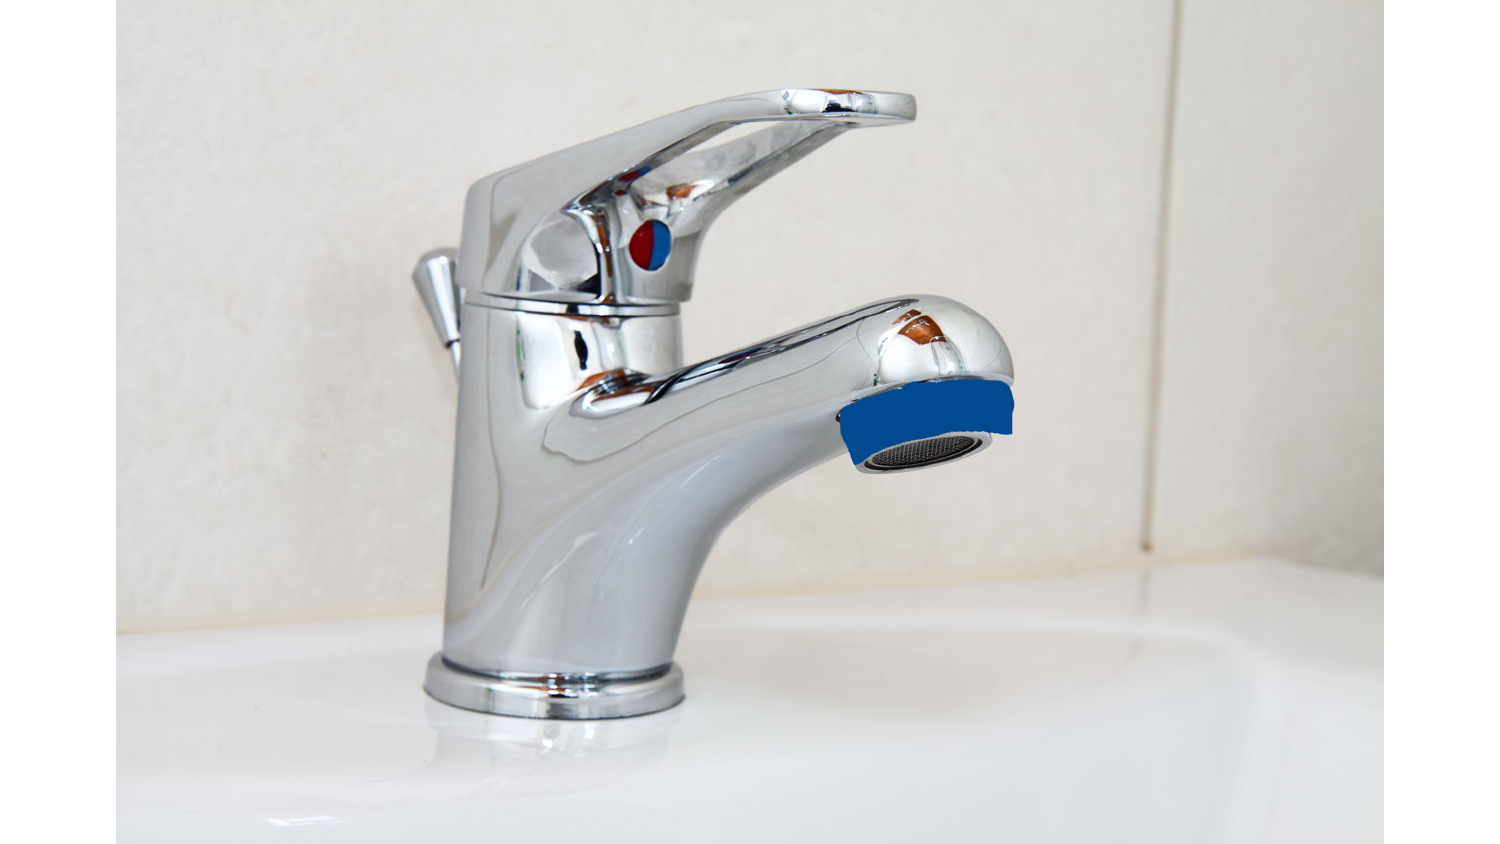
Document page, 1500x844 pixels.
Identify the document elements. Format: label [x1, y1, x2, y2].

picture [116, 0, 1384, 844]
